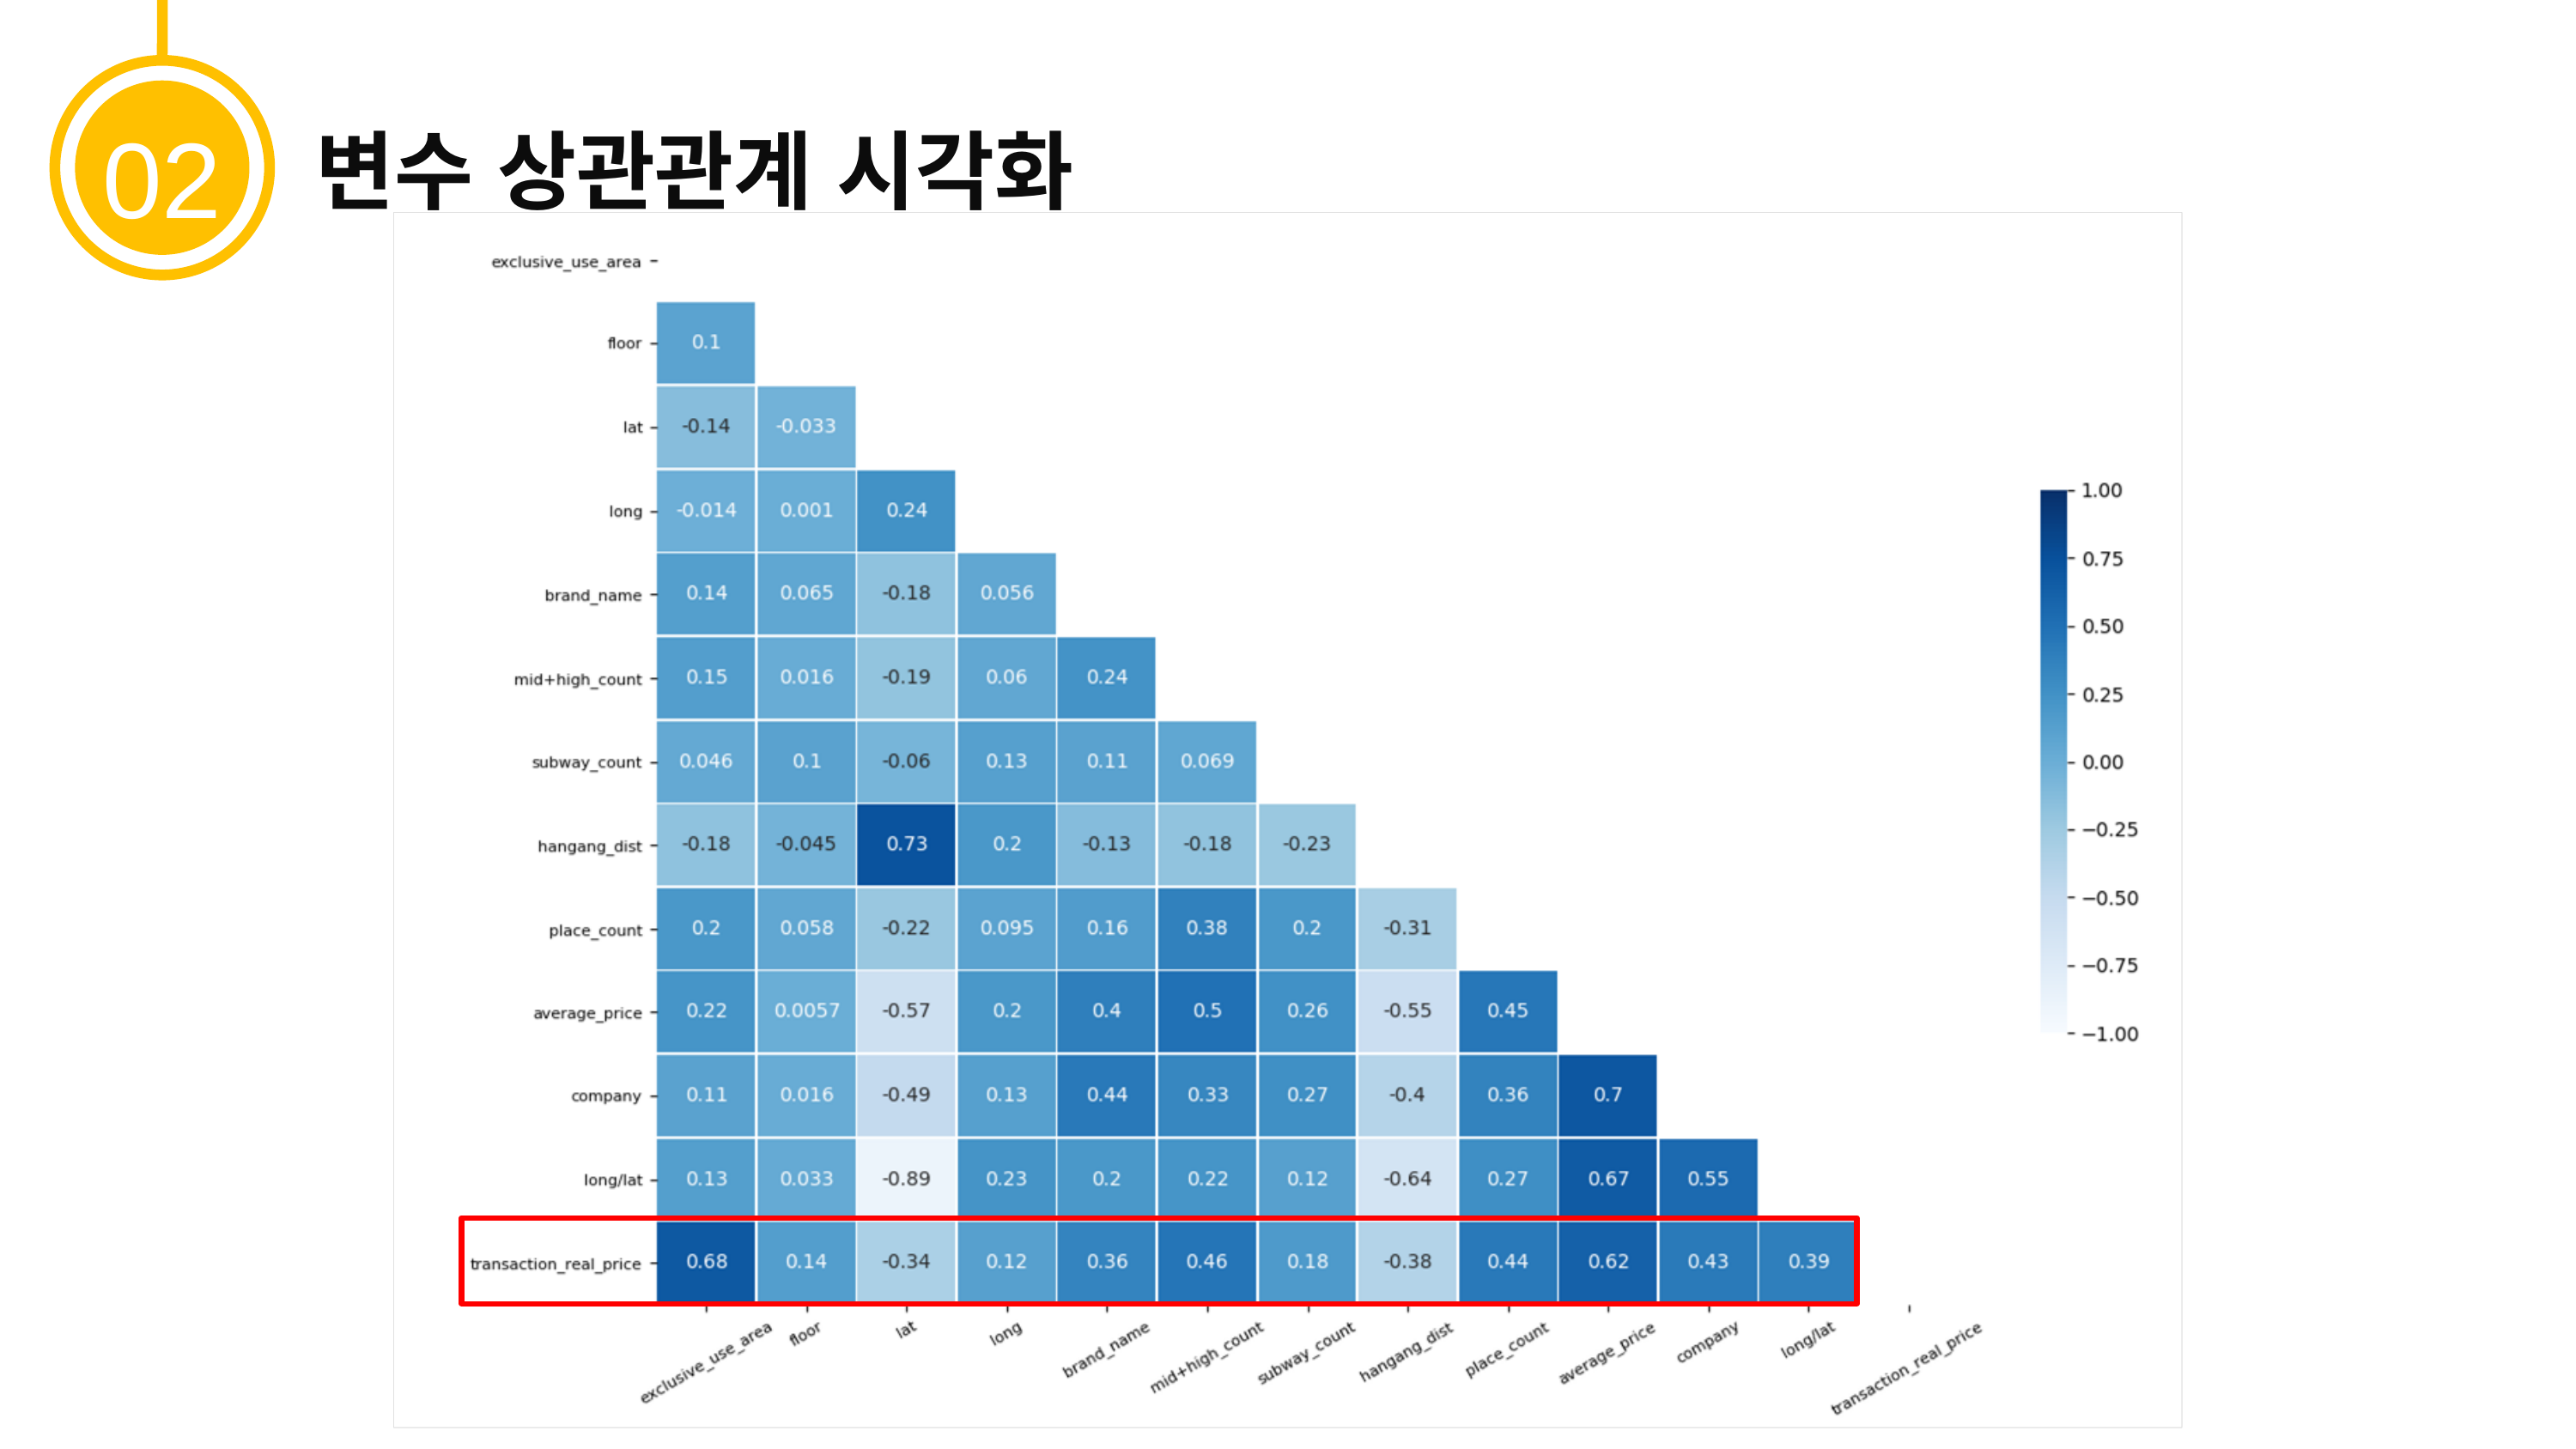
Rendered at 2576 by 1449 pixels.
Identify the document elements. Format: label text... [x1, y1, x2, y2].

picture [392, 211, 2184, 1429]
text_box 변수 상관관계 시각화 [302, 111, 2576, 267]
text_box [54, 0, 270, 276]
